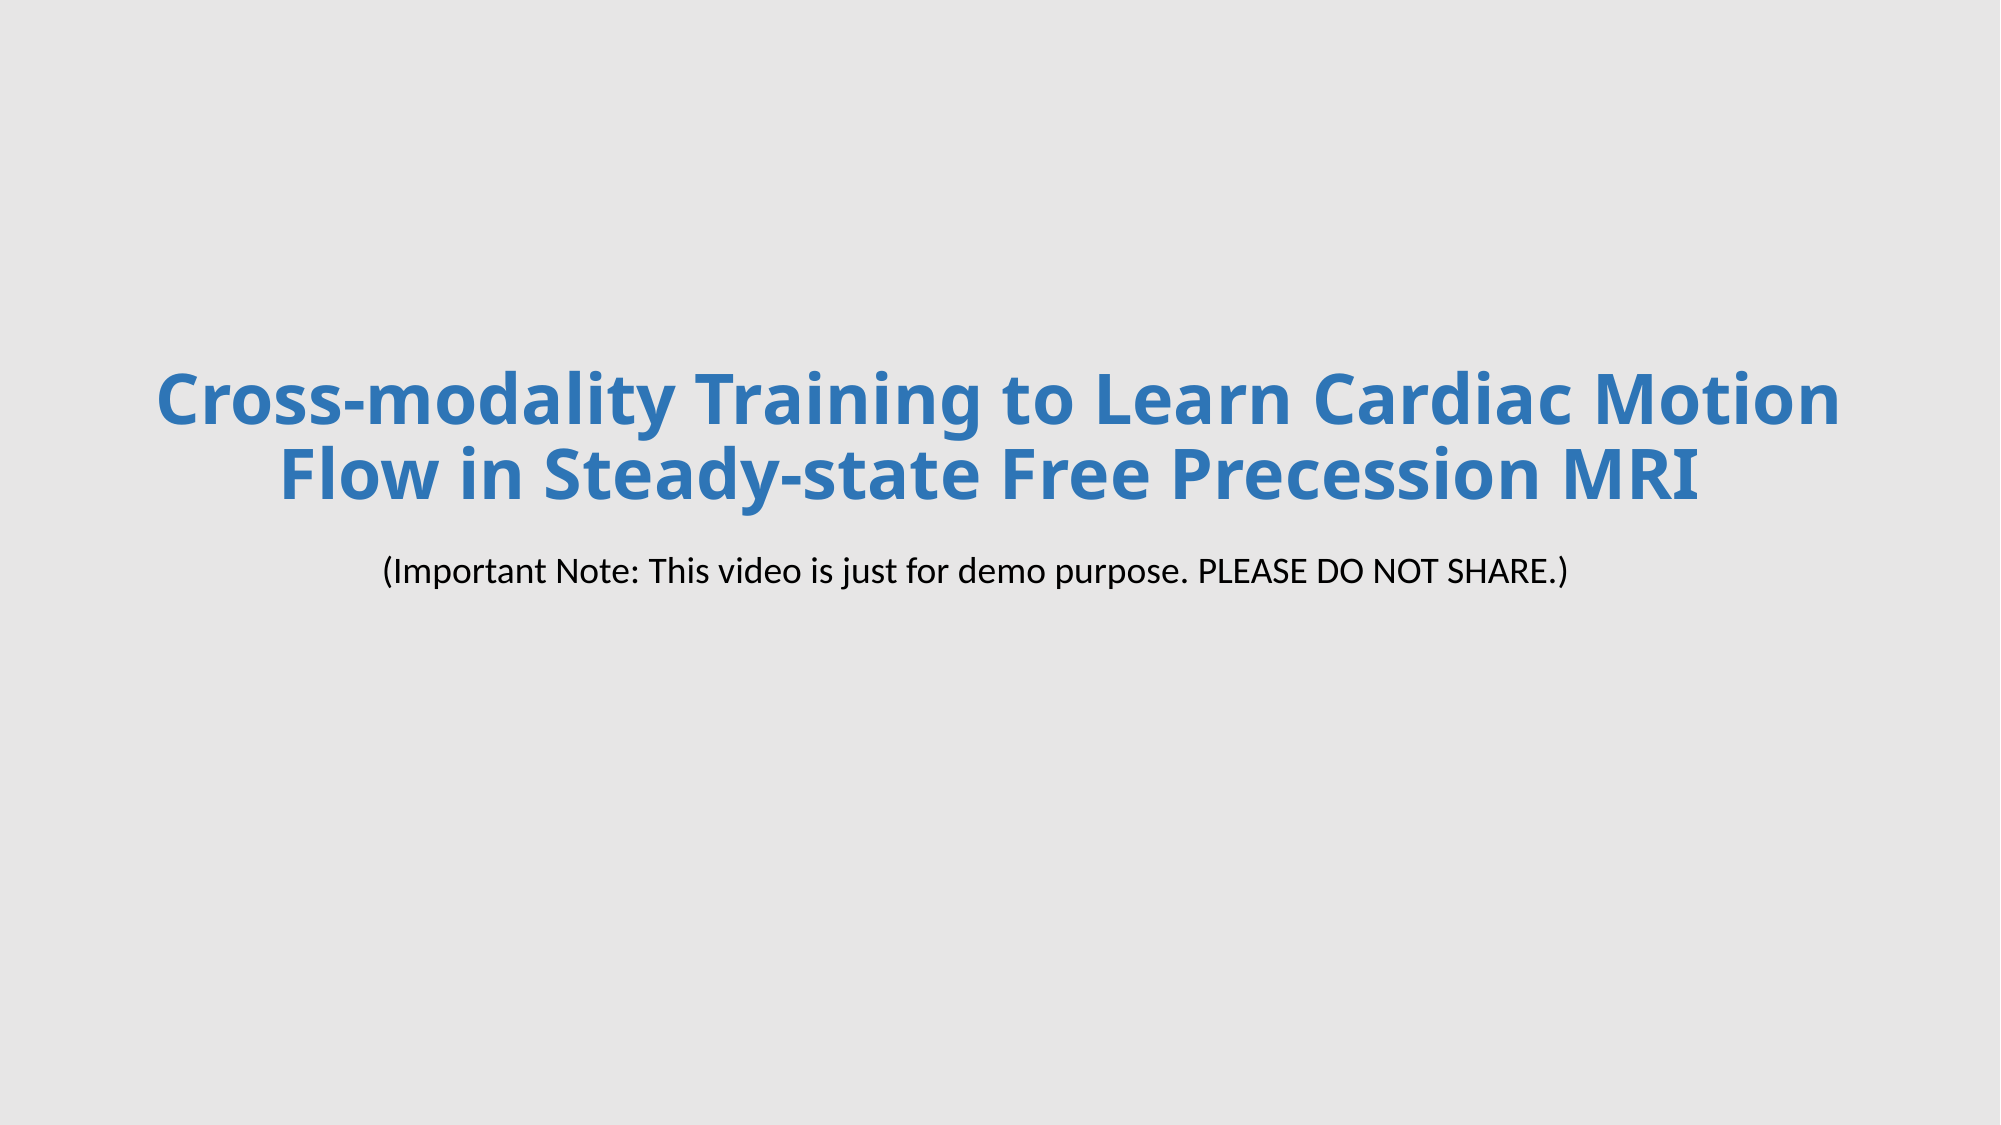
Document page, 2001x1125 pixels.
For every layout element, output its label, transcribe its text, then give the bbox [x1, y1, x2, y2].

text_box (Important Note: This video is just for demo purpose. PLEASE DO NOT SHARE.) [367, 538, 1585, 599]
title Cross-modality Training to Learn Cardiac Motion Flow in Steady-state Free Precession MRI [136, 293, 1862, 523]
